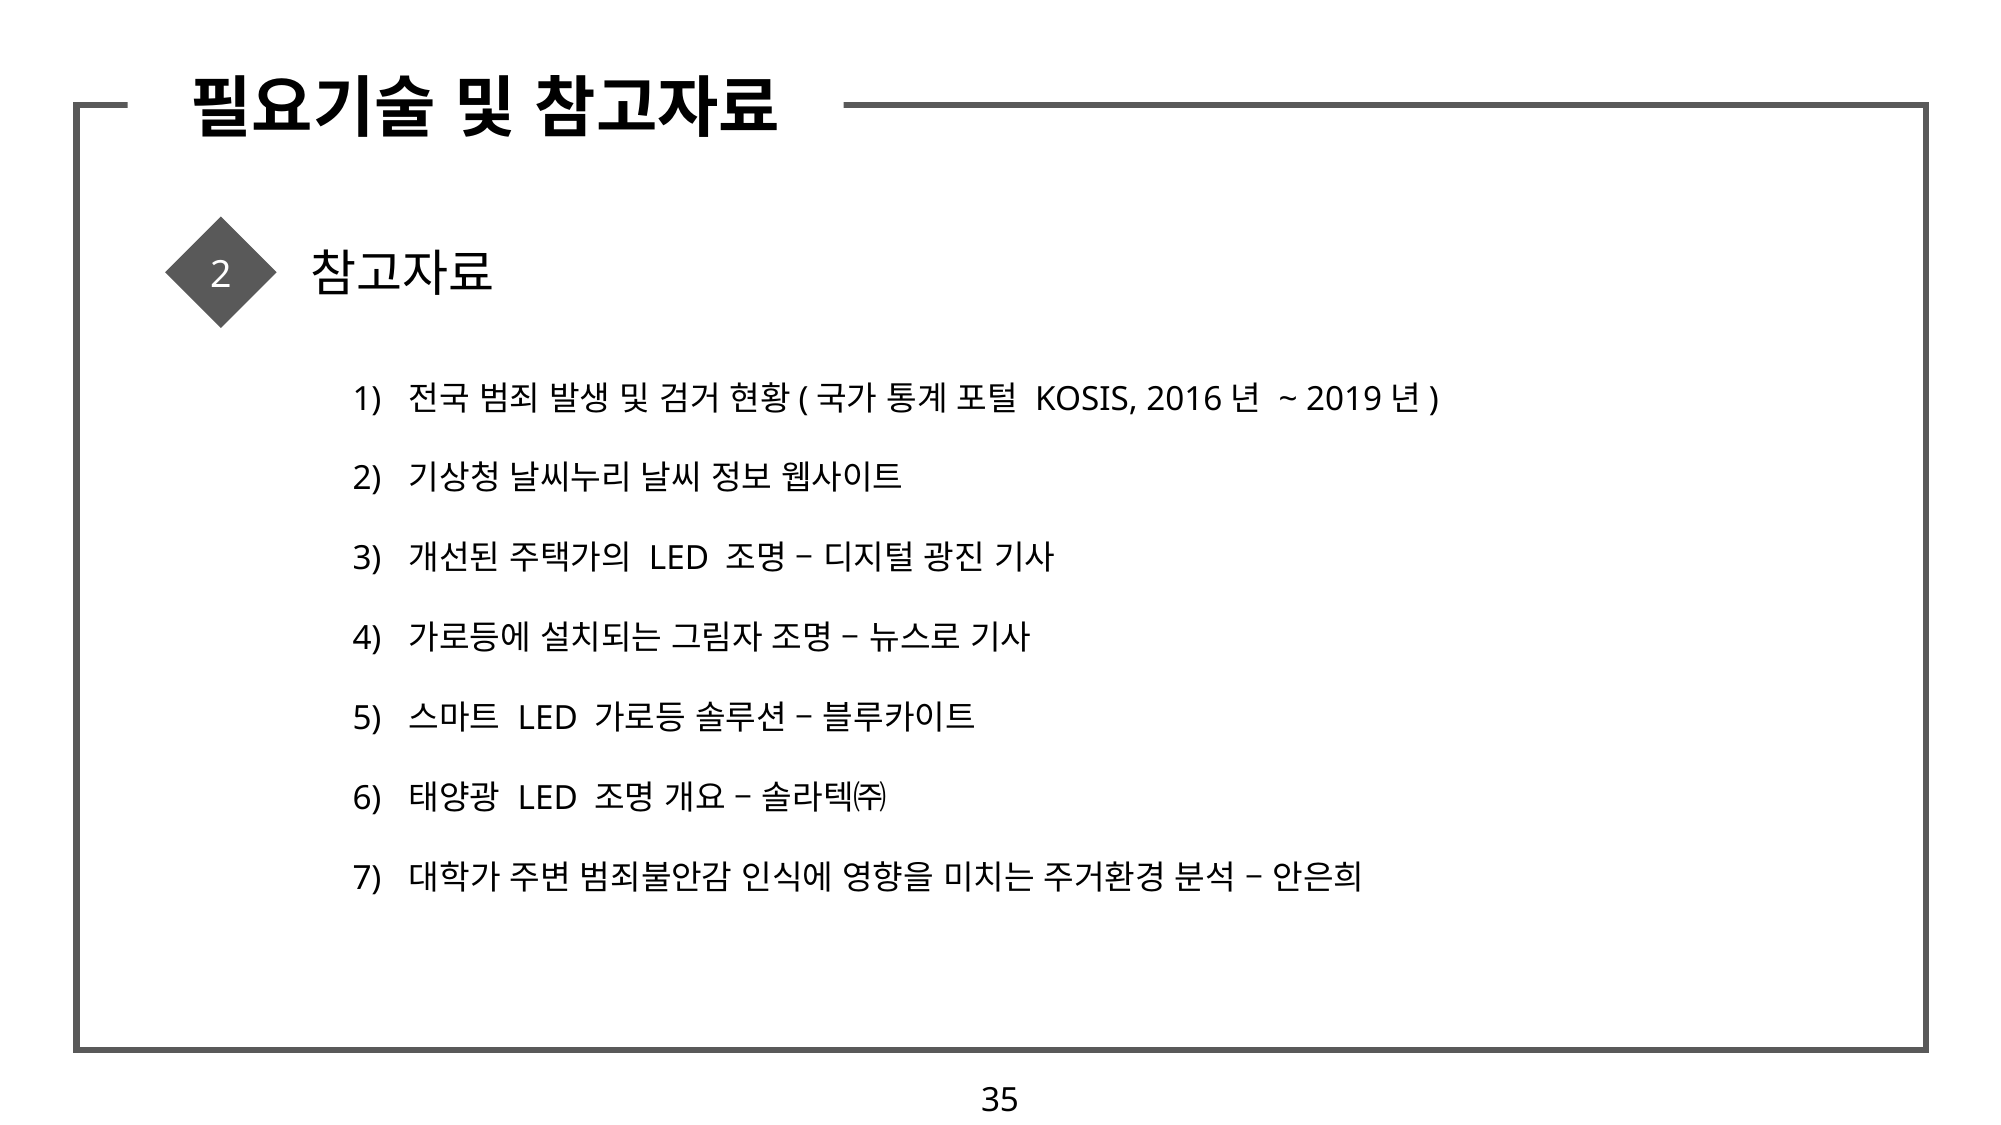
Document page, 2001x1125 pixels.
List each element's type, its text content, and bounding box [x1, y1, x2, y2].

text_box 35 [956, 1070, 1044, 1125]
text_box 2 [163, 214, 279, 330]
text_box 전국 범죄 발생 및 검거 현황(국가 통계 포털 KOSIS, 2016년 ~ 2019년) 기상청 날씨누리 날씨 정보 웹사이트 개선된 주택가의 LED 조명 – 디지털 광진 기사 가로등에 설치되는 그림자 조명 – 뉴스로 기사 스마트 LED 가로등 솔루션 – 블루카이트 태양광 LED 조명 개요 – 솔라텍㈜ 대학가 주변 범죄불안감 인식에 영향을 미치는 주거환경 분석 – 안은희 [337, 329, 1800, 904]
text_box 필요기술 및 참고자료 [127, 57, 844, 152]
text_box 참고자료 [296, 234, 979, 310]
text_box [76, 104, 1927, 1051]
